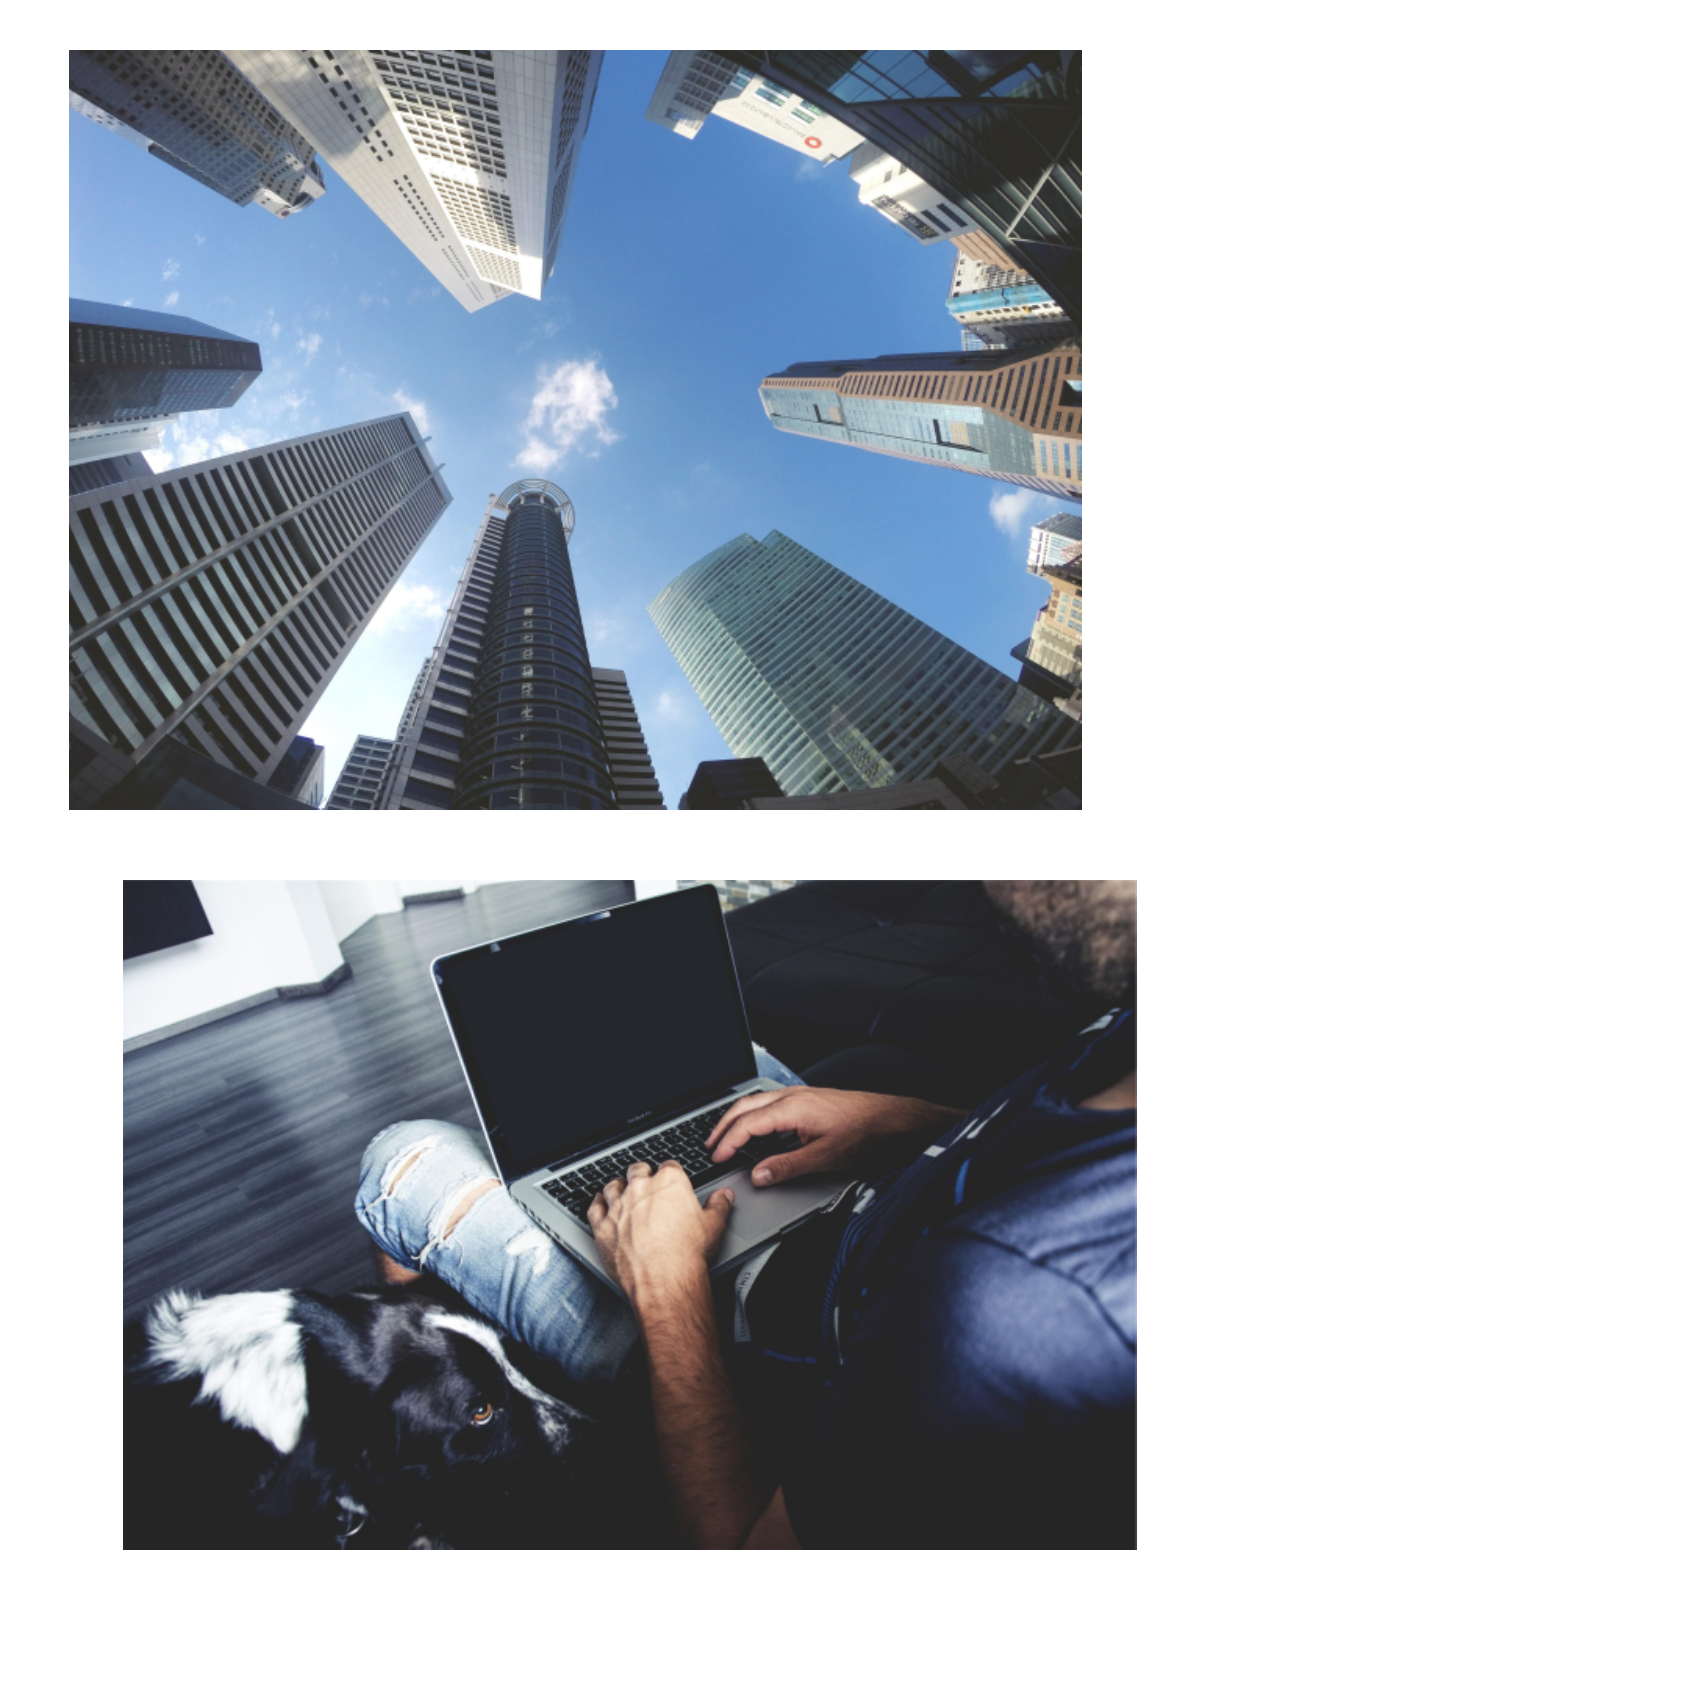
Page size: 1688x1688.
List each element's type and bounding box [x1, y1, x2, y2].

text_box [69, 49, 1082, 810]
text_box [123, 879, 1137, 1550]
